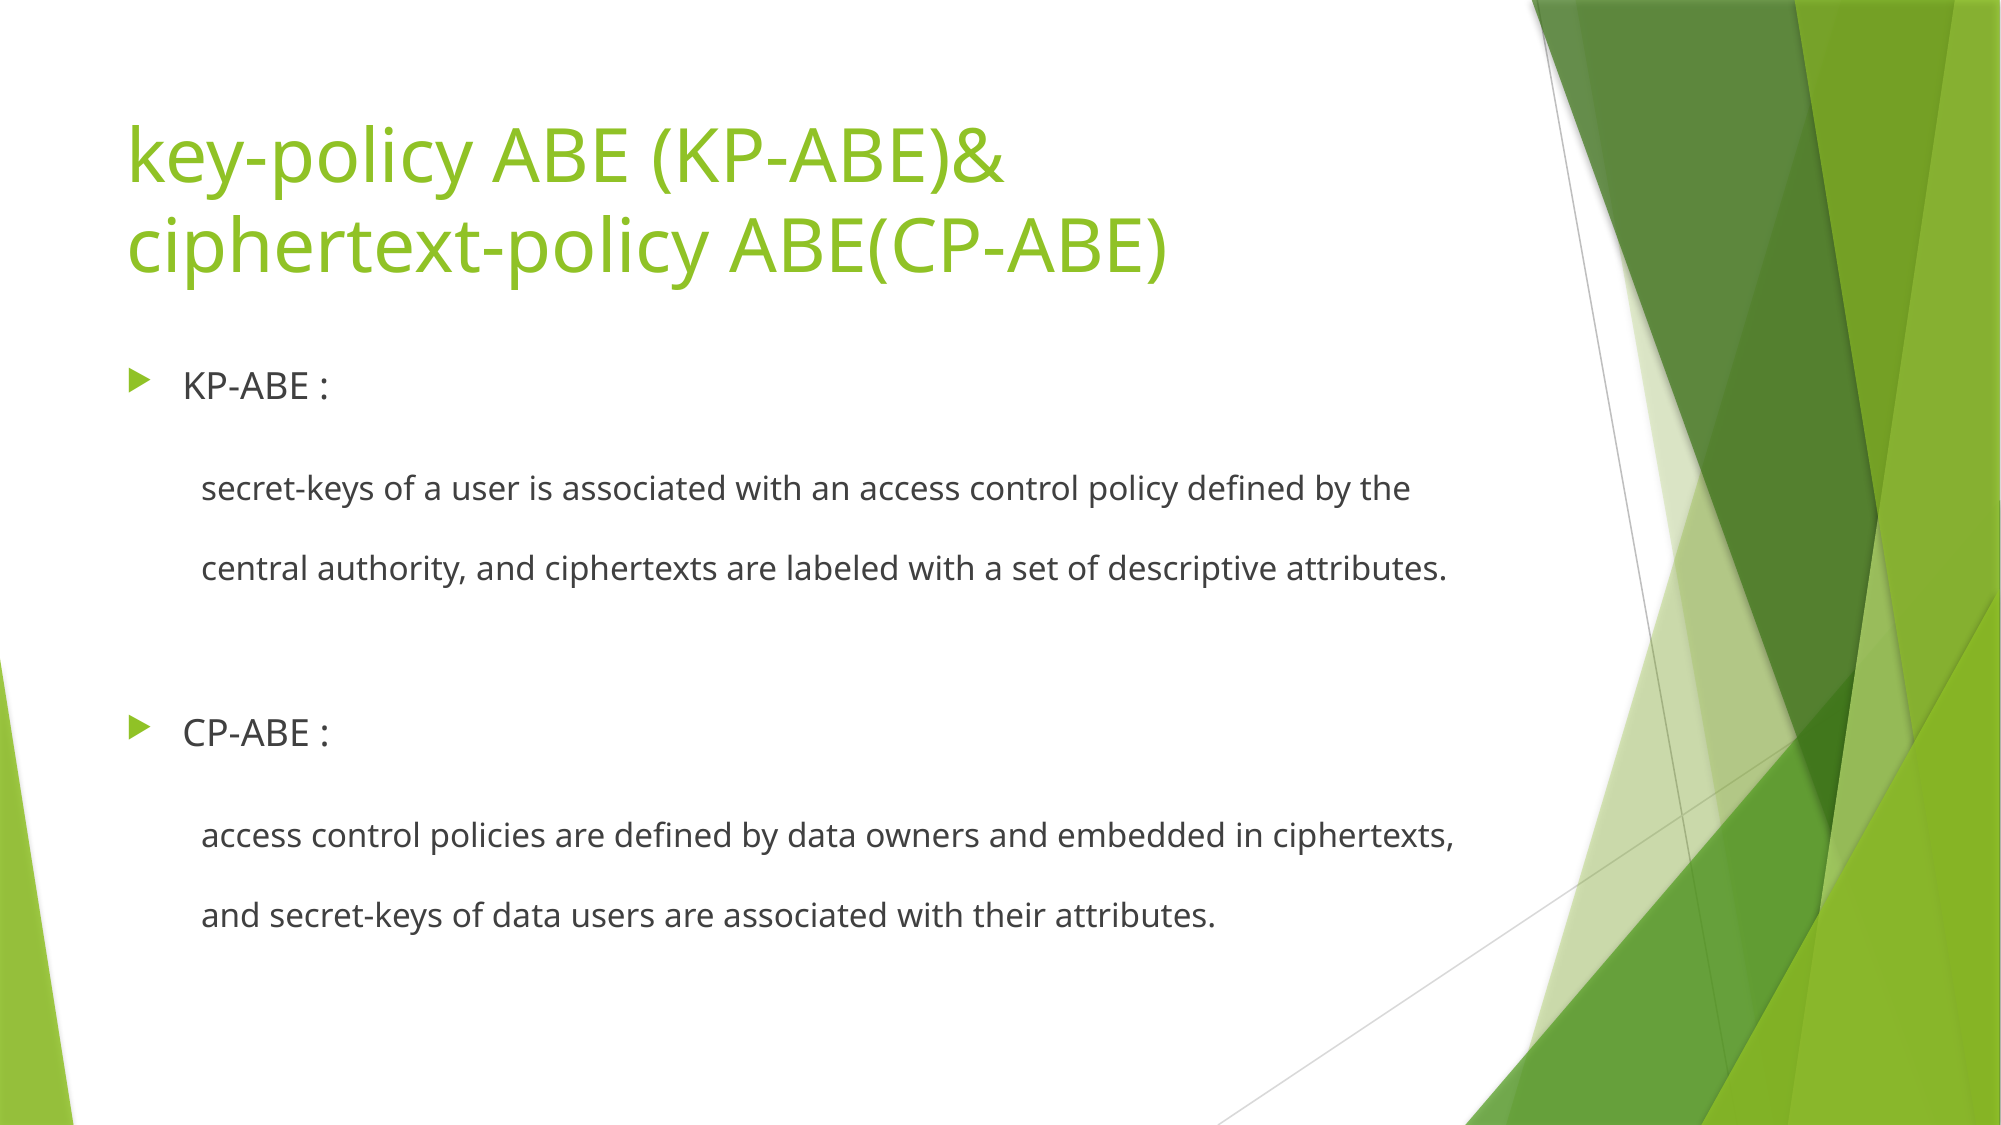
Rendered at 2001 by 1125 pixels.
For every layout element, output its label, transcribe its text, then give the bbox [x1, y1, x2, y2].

list KP-ABE : secret-keys of a user is associated with an access control policy defined by the central authority, and ciphertexts are labeled with a set of descriptive attributes. CP-ABE : access control policies are defined by data owners and embedded in ciphertexts, and secret-keys of data users are associated with their attributes. [111, 354, 1522, 992]
title key-policy ABE (KP-ABE)& ciphertext-policy ABE(CP-ABE) [111, 99, 1522, 317]
